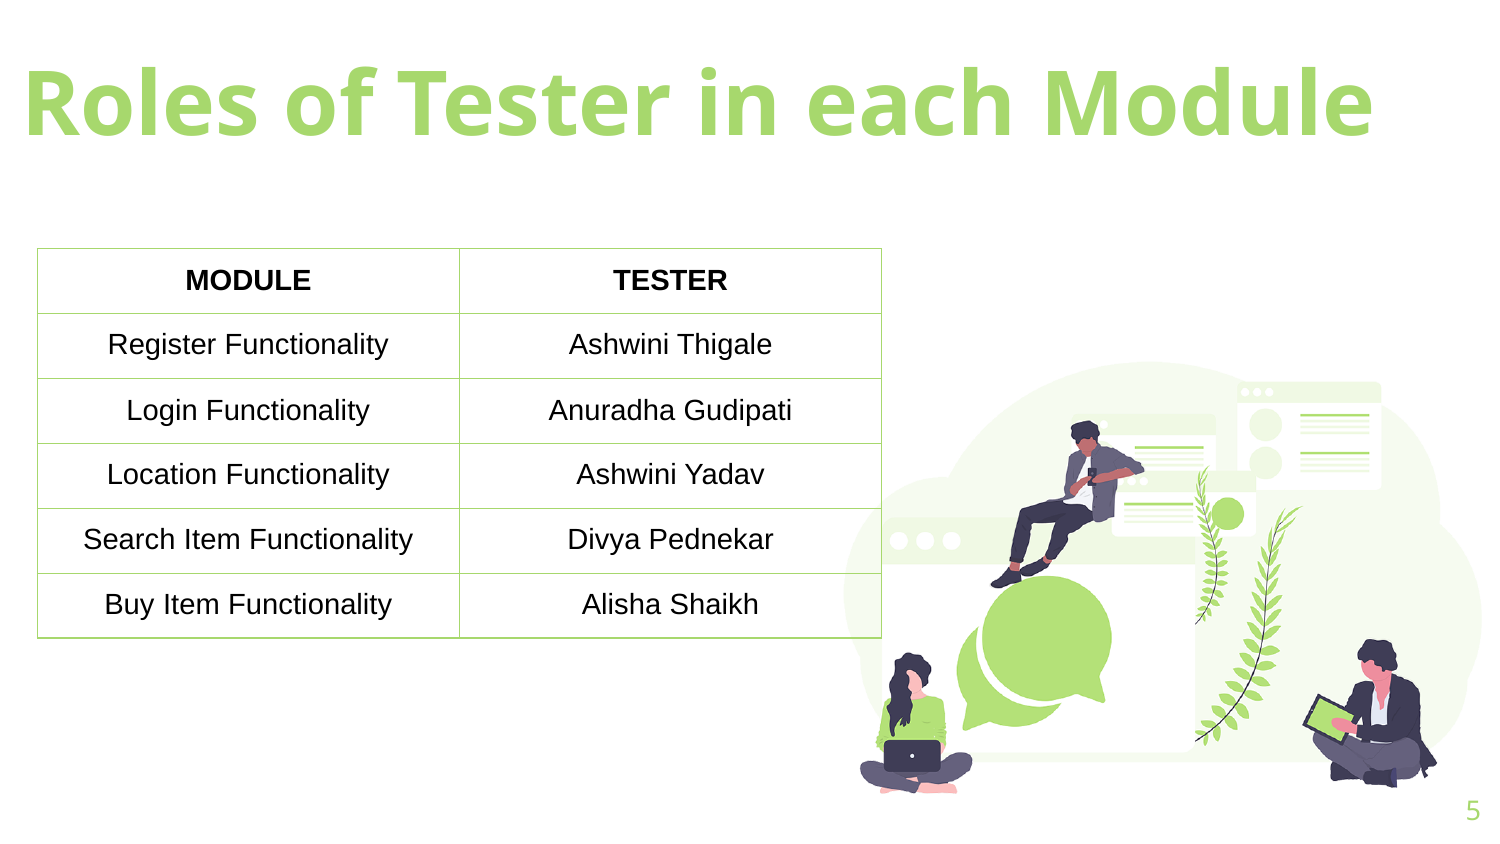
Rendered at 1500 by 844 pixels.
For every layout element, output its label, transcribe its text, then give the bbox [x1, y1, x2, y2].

table_cell Buy Item Functionality [38, 574, 459, 637]
table_cell Ashwini Thigale [460, 314, 881, 378]
text_box Roles of Tester in each Module [6, 30, 1444, 169]
table_cell Anuradha Gudipati [460, 379, 838, 443]
table_header TESTER [460, 249, 881, 313]
table_cell Login Functionality [38, 379, 459, 443]
table_cell Alisha Shaikh [460, 574, 838, 637]
table_cell Divya Pednekar [460, 509, 838, 573]
slide_number ‹#› [1391, 800, 1482, 844]
table_cell Search Item Functionality [38, 509, 459, 573]
table_header MODULE [38, 249, 459, 313]
table_cell Location Functionality [38, 444, 459, 508]
table_cell Register Functionality [38, 314, 459, 378]
table_cell Ashwini Yadav [460, 444, 838, 508]
picture [843, 361, 1482, 794]
